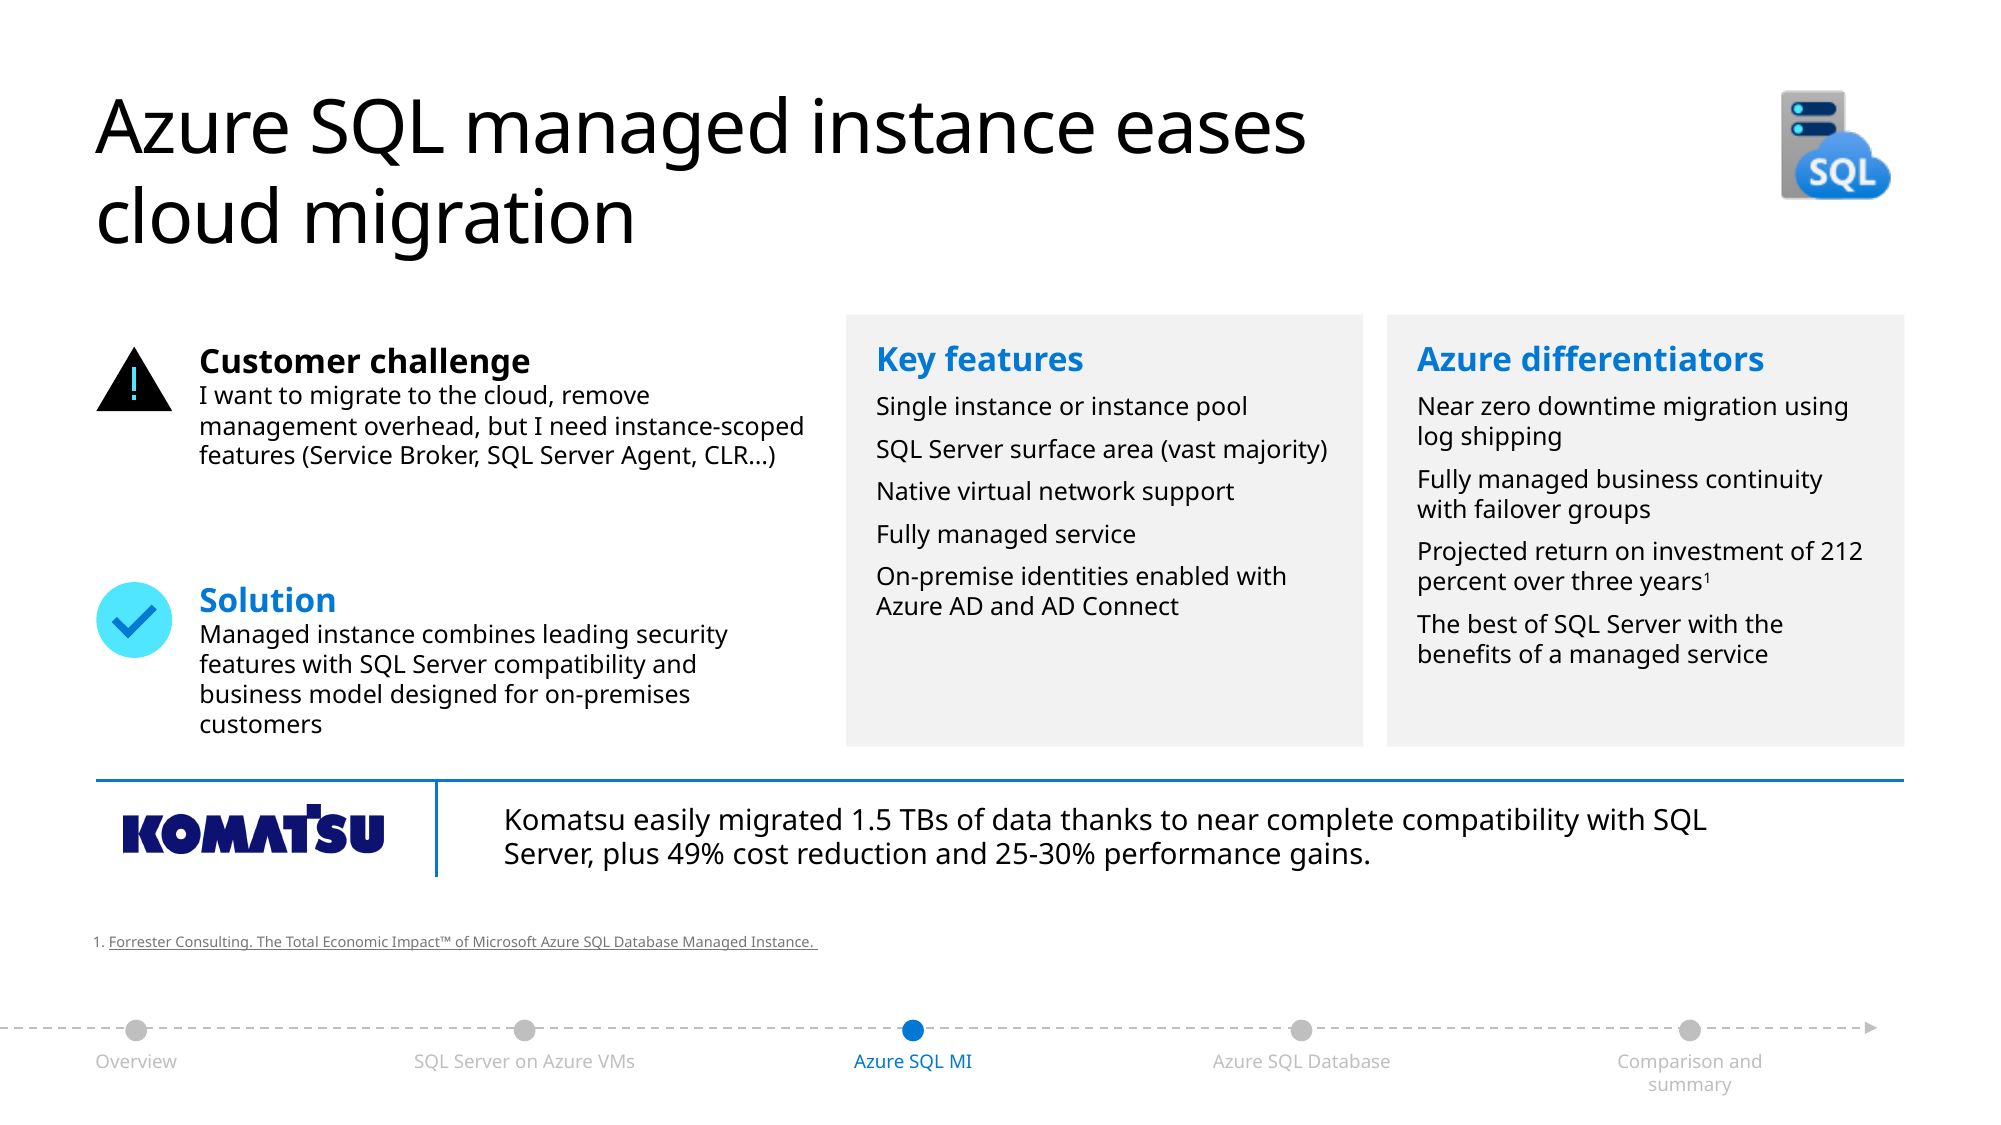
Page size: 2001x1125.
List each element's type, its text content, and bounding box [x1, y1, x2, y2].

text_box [96, 346, 173, 412]
text_box Komatsu easily migrated 1.5 TBs of data thanks to near complete compatibility with SQL Server, plus 49% cost reduction and 25-30% performance gains. [489, 792, 1790, 879]
text_box Key features Single instance or instance pool SQL Server surface area (vast majority) Native virtual network support Fully managed service On-premise identities enabled with Azure AD and AD Connect [845, 314, 1364, 747]
picture [122, 804, 385, 854]
text_box 1. Forrester Consulting. The Total Economic Impact™ of Microsoft Azure SQL Database Managed Instance. [92, 932, 1649, 953]
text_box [0, 1019, 1878, 1074]
picture [1778, 87, 1895, 203]
text_box Azure differentiators Near zero downtime migration using log shipping Fully managed business continuity with failover groups Projected return on investment of 212 percent over three years1 The best of SQL Server with the benefits of a managed service [1386, 314, 1905, 747]
text_box Customer challenge I want to migrate to the cloud, remove management overhead, but I need instance-scoped features (Service Broker, SQL Server Agent, CLR…) [199, 340, 812, 470]
title Azure SQL managed instance eases cloud migration [94, 78, 1443, 227]
text_box Solution Managed instance combines leading security features with SQL Server compatibility and business model designed for on-premises customers [199, 578, 814, 739]
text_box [96, 581, 173, 659]
